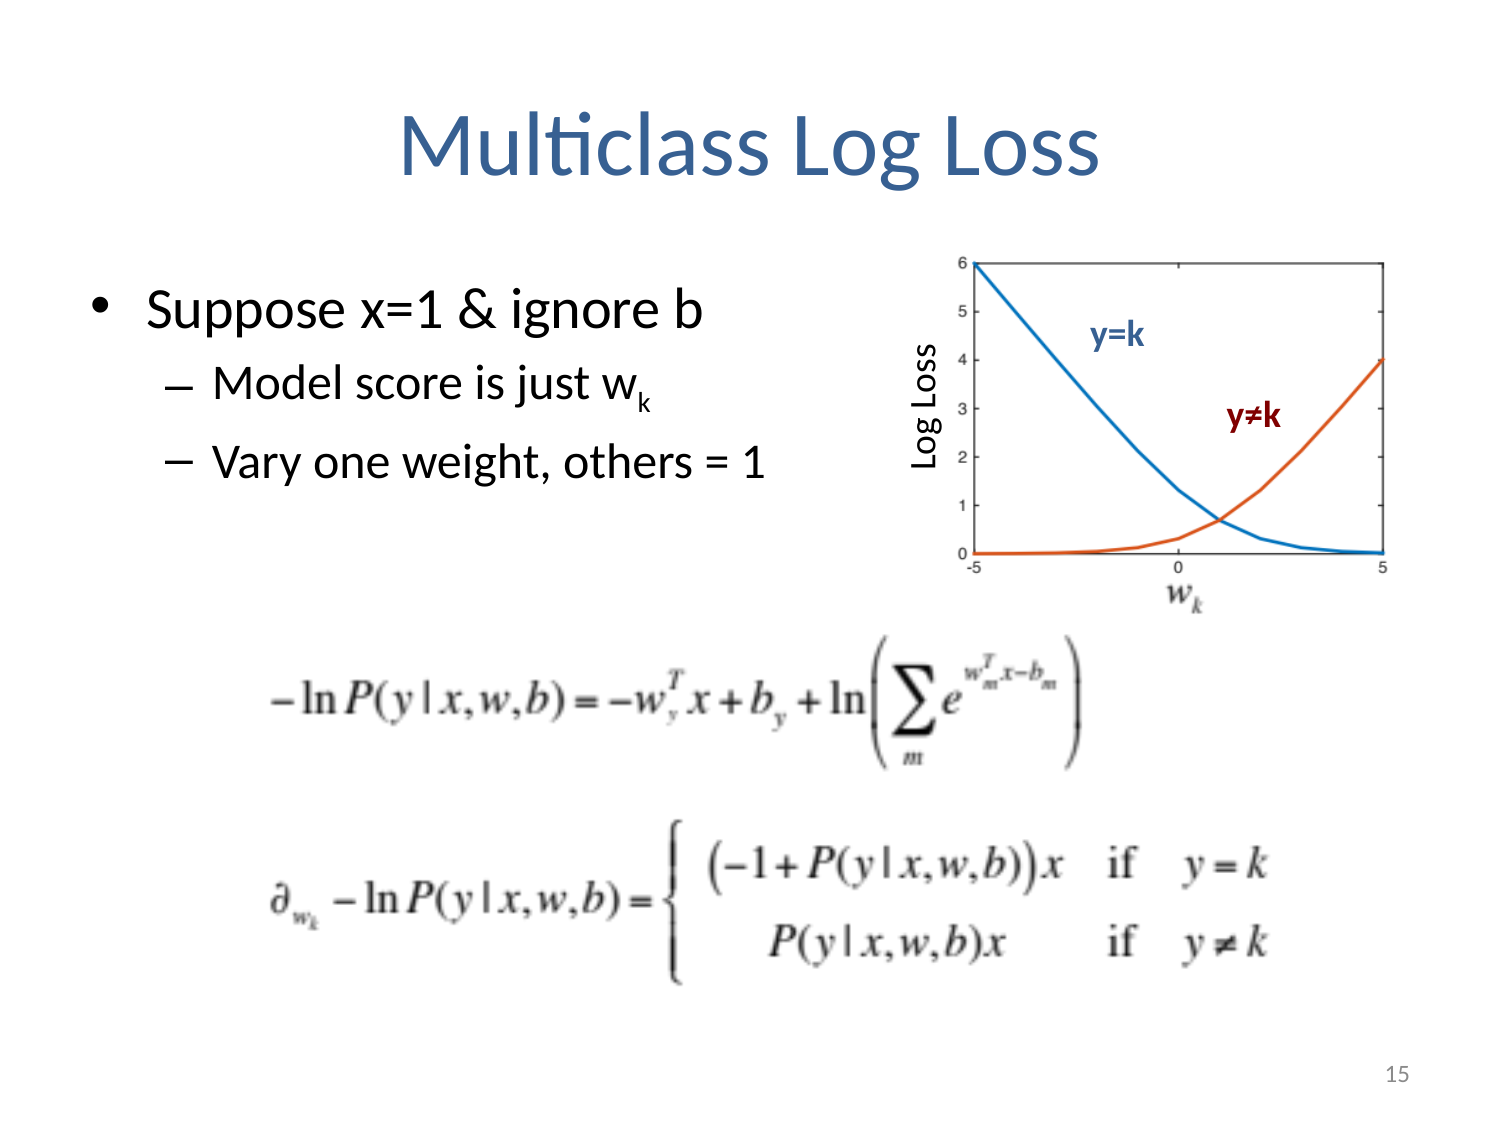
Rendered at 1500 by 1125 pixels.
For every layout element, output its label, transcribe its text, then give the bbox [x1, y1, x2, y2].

title Multiclass Log Loss [75, 45, 1425, 233]
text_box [1160, 566, 1208, 620]
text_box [265, 811, 1297, 989]
picture [944, 245, 1403, 592]
list Suppose x=1 & ignore b Model score is just wk Vary one weight, others = 1 [75, 262, 1425, 1005]
text_box Log Loss [890, 329, 939, 486]
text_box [265, 624, 1083, 772]
slide_number 15 [1074, 1042, 1425, 1103]
